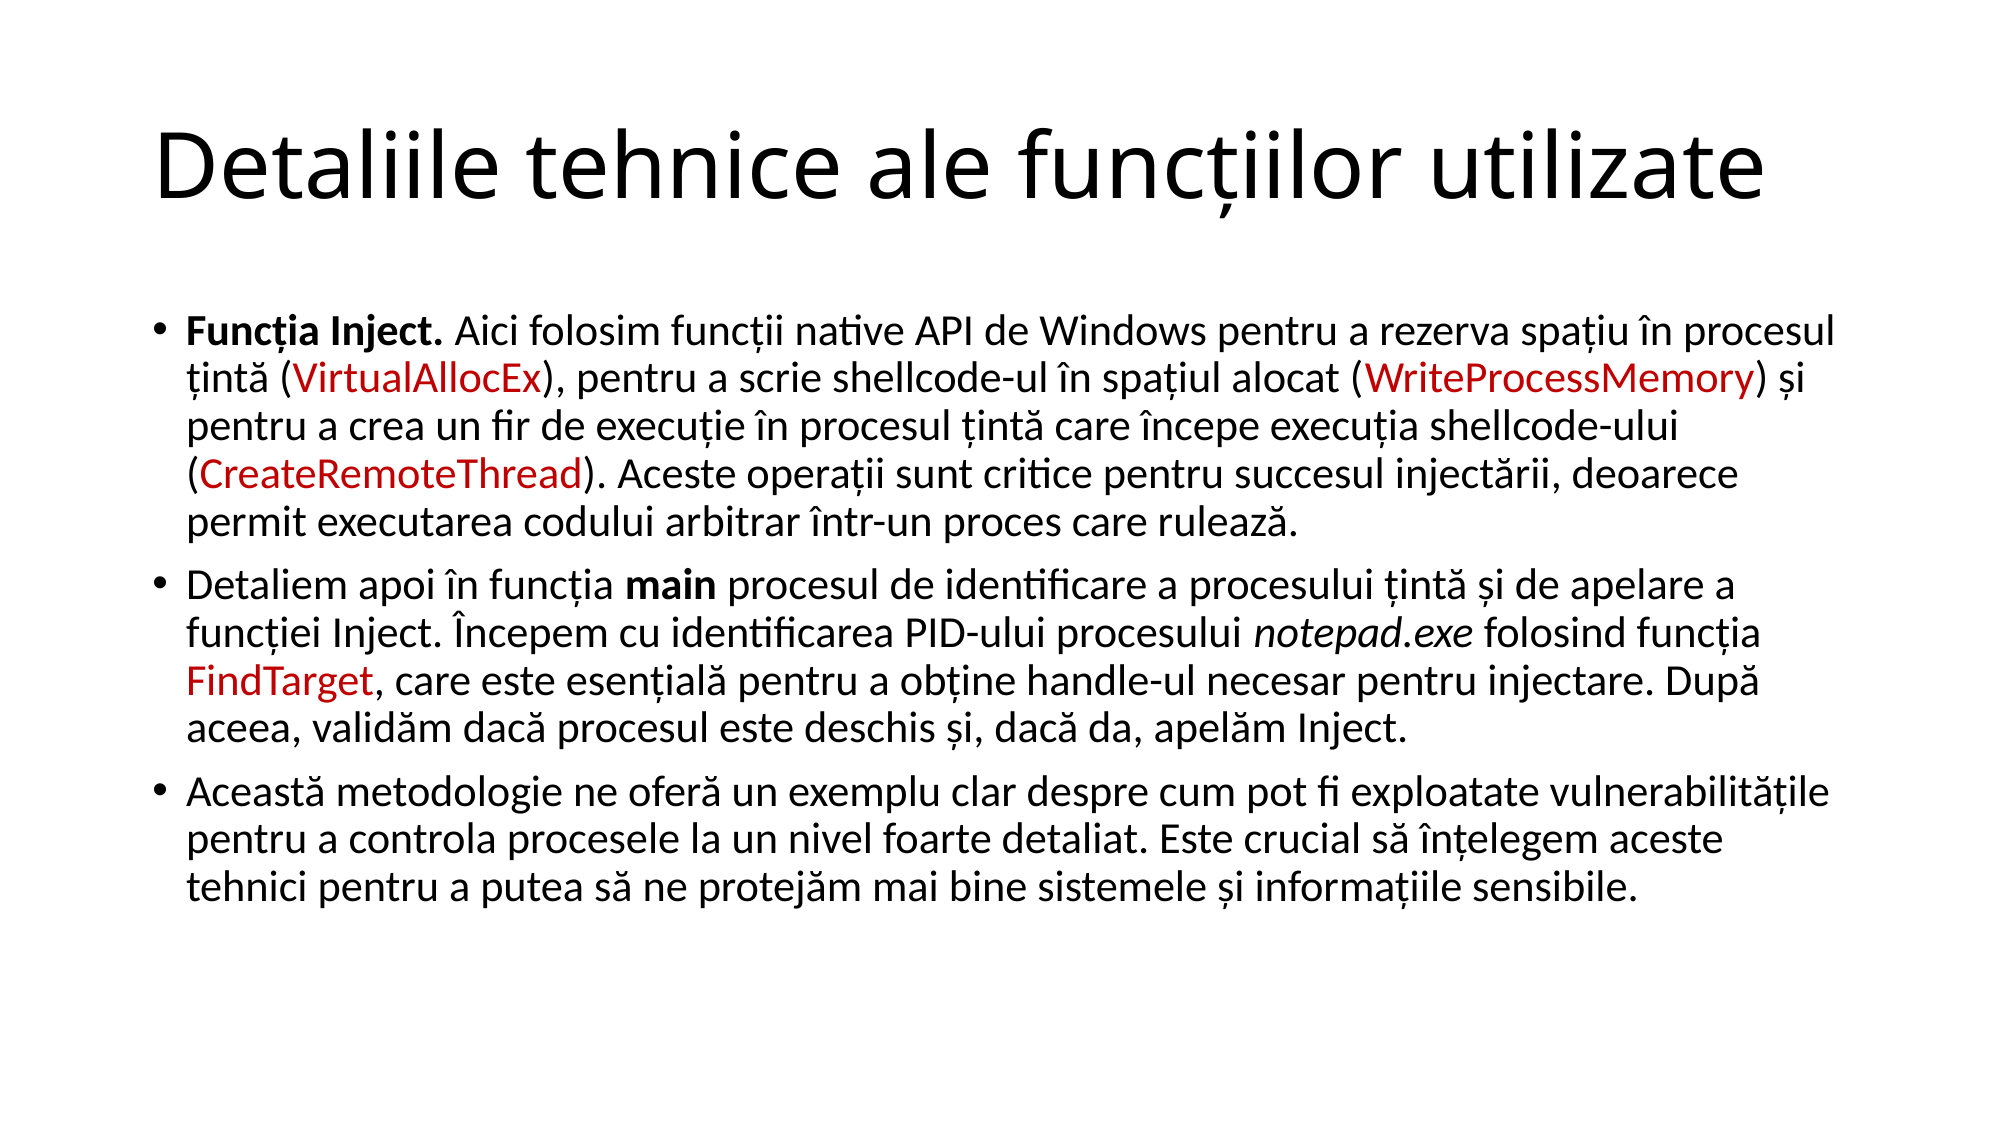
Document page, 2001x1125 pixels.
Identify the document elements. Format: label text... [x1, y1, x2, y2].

list Funcția Inject. Aici folosim funcții native API de Windows pentru a rezerva spațiu în procesul țintă (VirtualAllocEx), pentru a scrie shellcode-ul în spațiul alocat (WriteProcessMemory) și pentru a crea un fir de execuție în procesul țintă care începe execuția shellcode-ului (CreateRemoteThread). Aceste operații sunt critice pentru succesul injectării, deoarece permit executarea codului arbitrar într-un proces care rulează. Detaliem apoi în funcția main procesul de identificare a procesului țintă și de apelare a funcției Inject. Începem cu identificarea PID-ului procesului notepad.exe folosind funcția FindTarget, care este esențială pentru a obține handle-ul necesar pentru injectare. După aceea, validăm dacă procesul este deschis și, dacă da, apelăm Inject. Această metodologie ne oferă un exemplu clar despre cum pot fi exploatate vulnerabilitățile pentru a controla procesele la un nivel foarte detaliat. Este crucial să înțelegem aceste tehnici pentru a putea să ne protejăm mai bine sistemele și informațiile sensibile. [137, 299, 1863, 1014]
title Detaliile tehnice ale funcțiilor utilizate [137, 59, 1863, 278]
